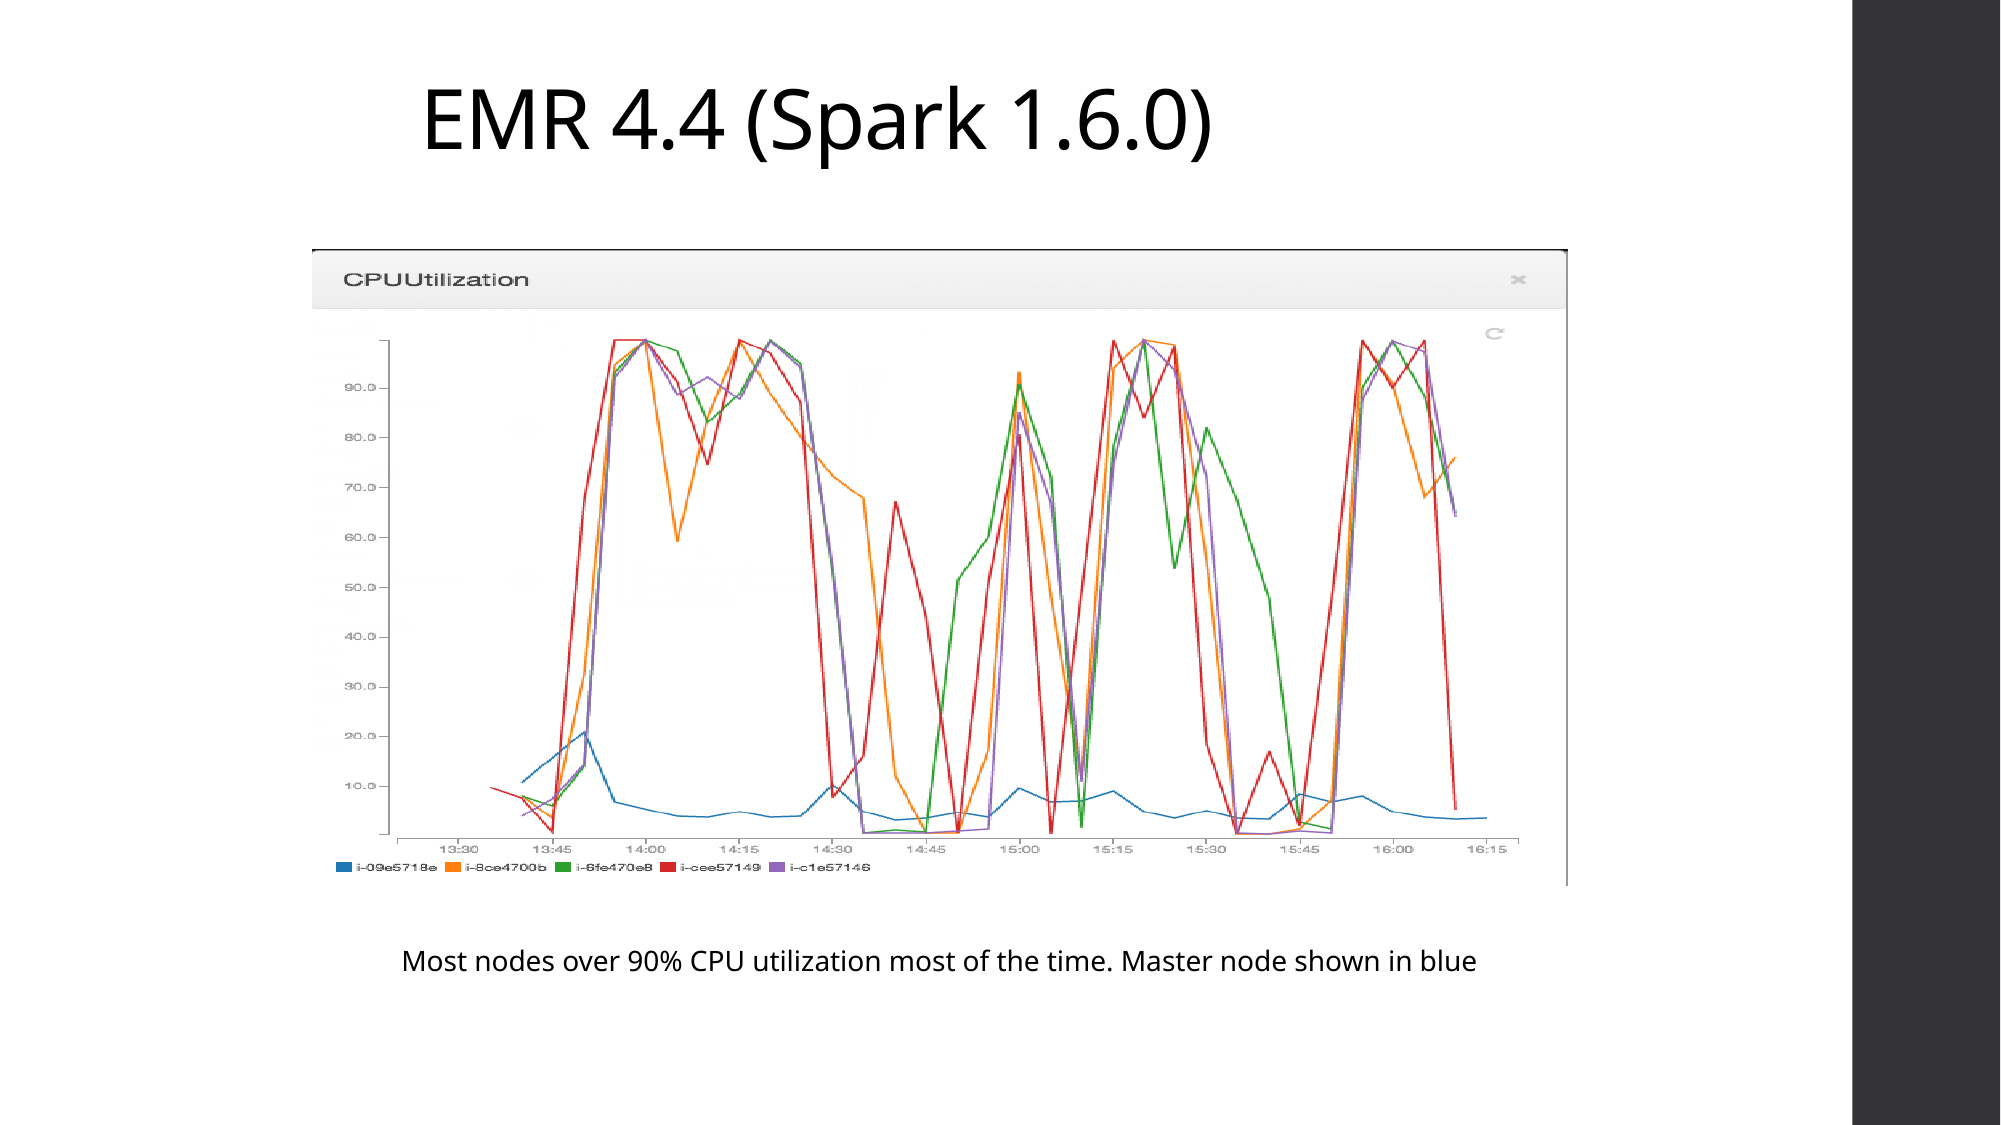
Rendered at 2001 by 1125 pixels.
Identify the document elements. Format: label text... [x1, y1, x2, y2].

text_box EMR 4.4 (Spark 1.6.0) [405, 60, 1598, 175]
text_box Most nodes over 90% CPU utilization most of the time. Master node shown in blue [386, 935, 1494, 985]
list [312, 249, 1568, 886]
